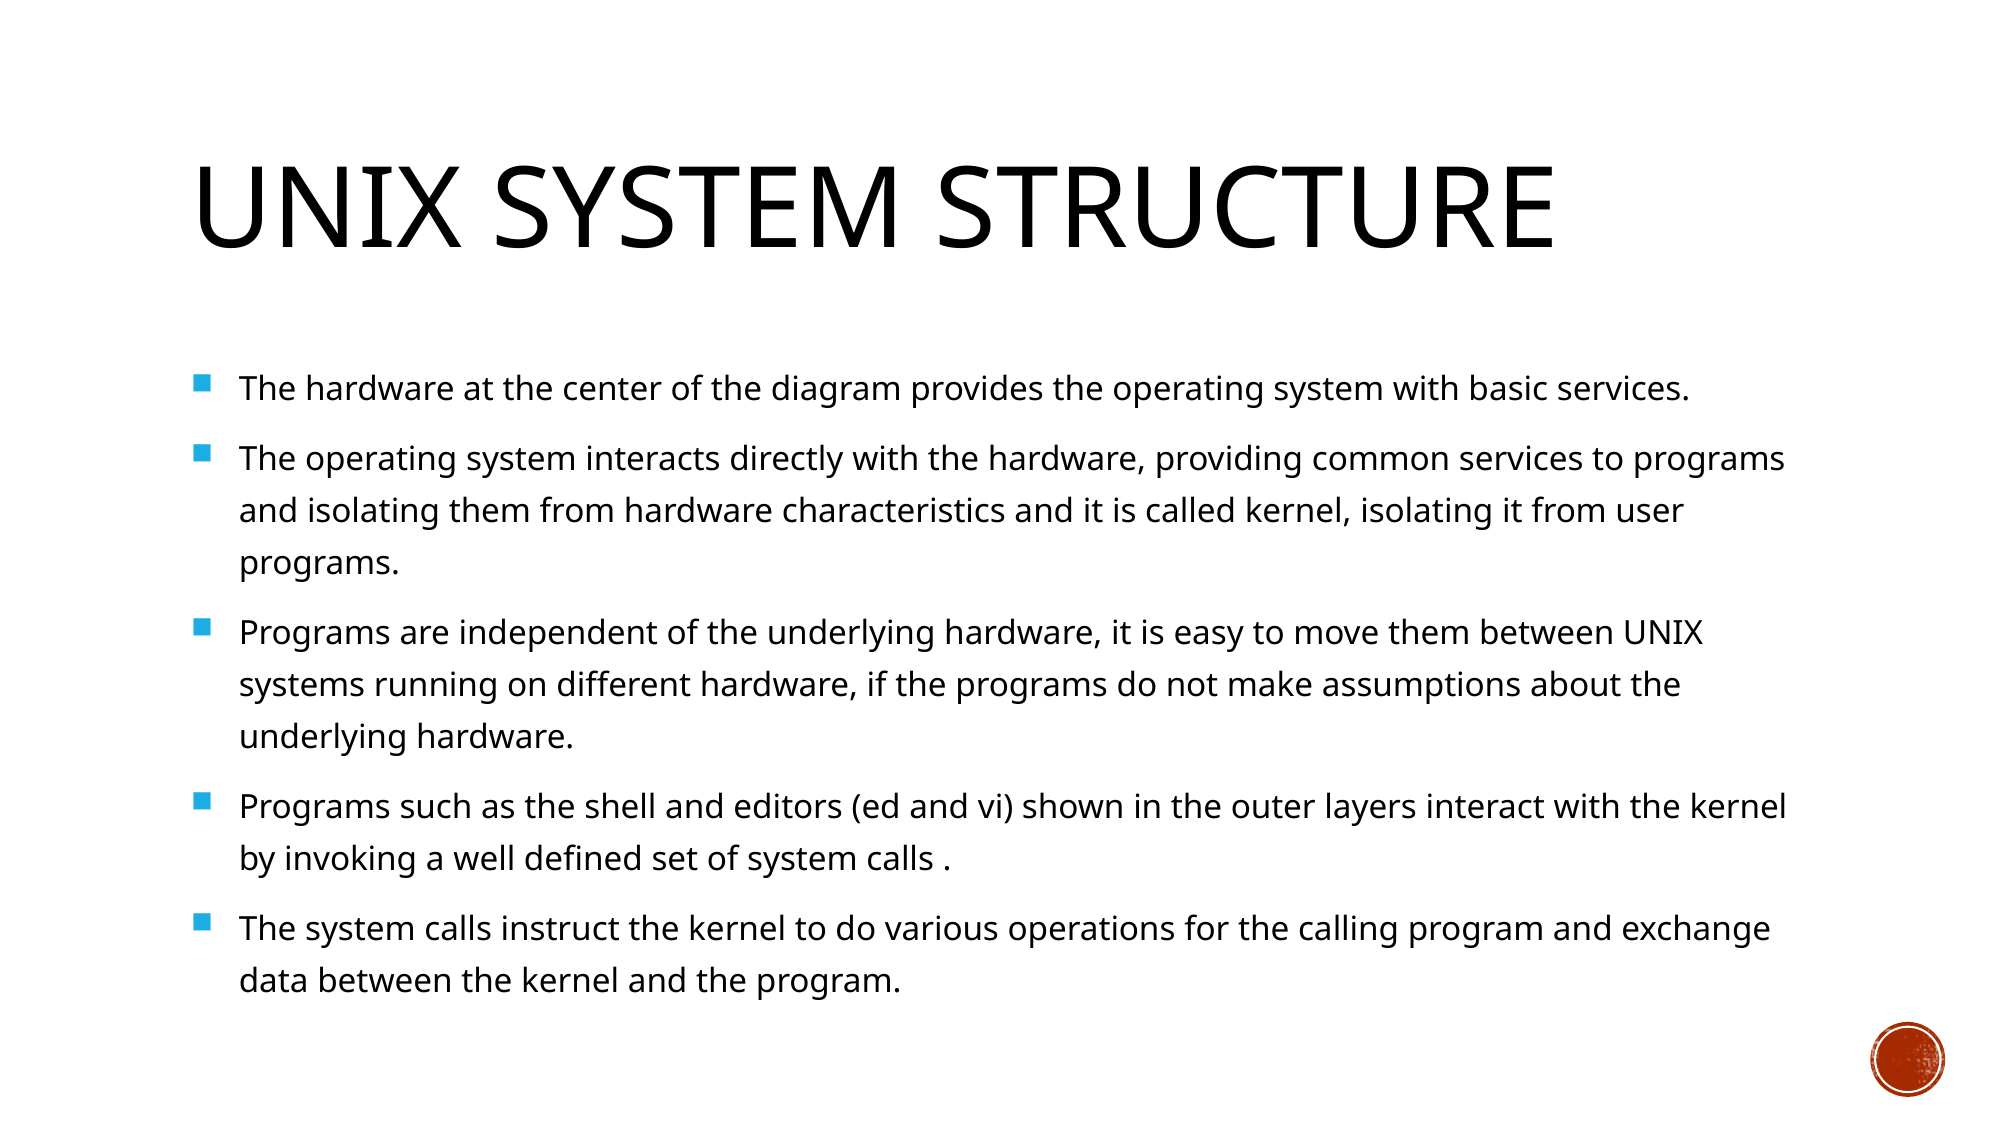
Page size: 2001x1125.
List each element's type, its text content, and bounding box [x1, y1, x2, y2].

title UNIX System Structure [175, 79, 1826, 344]
list The hardware at the center of the diagram provides the operating system with basic services. The operating system interacts directly with the hardware, providing common services to programs and isolating them from hardware characteristics and it is called kernel, isolating it from user programs. Programs are independent of the underlying hardware, it is easy to move them between UNIX systems running on different hardware, if the programs do not make assumptions about the underlying hardware. Programs such as the shell and editors (ed and vi) shown in the outer layers interact with the kernel by invoking a well defined set of system calls . The system calls instruct the kernel to do various operations for the calling program and exchange data between the kernel and the program. [175, 348, 1826, 1013]
